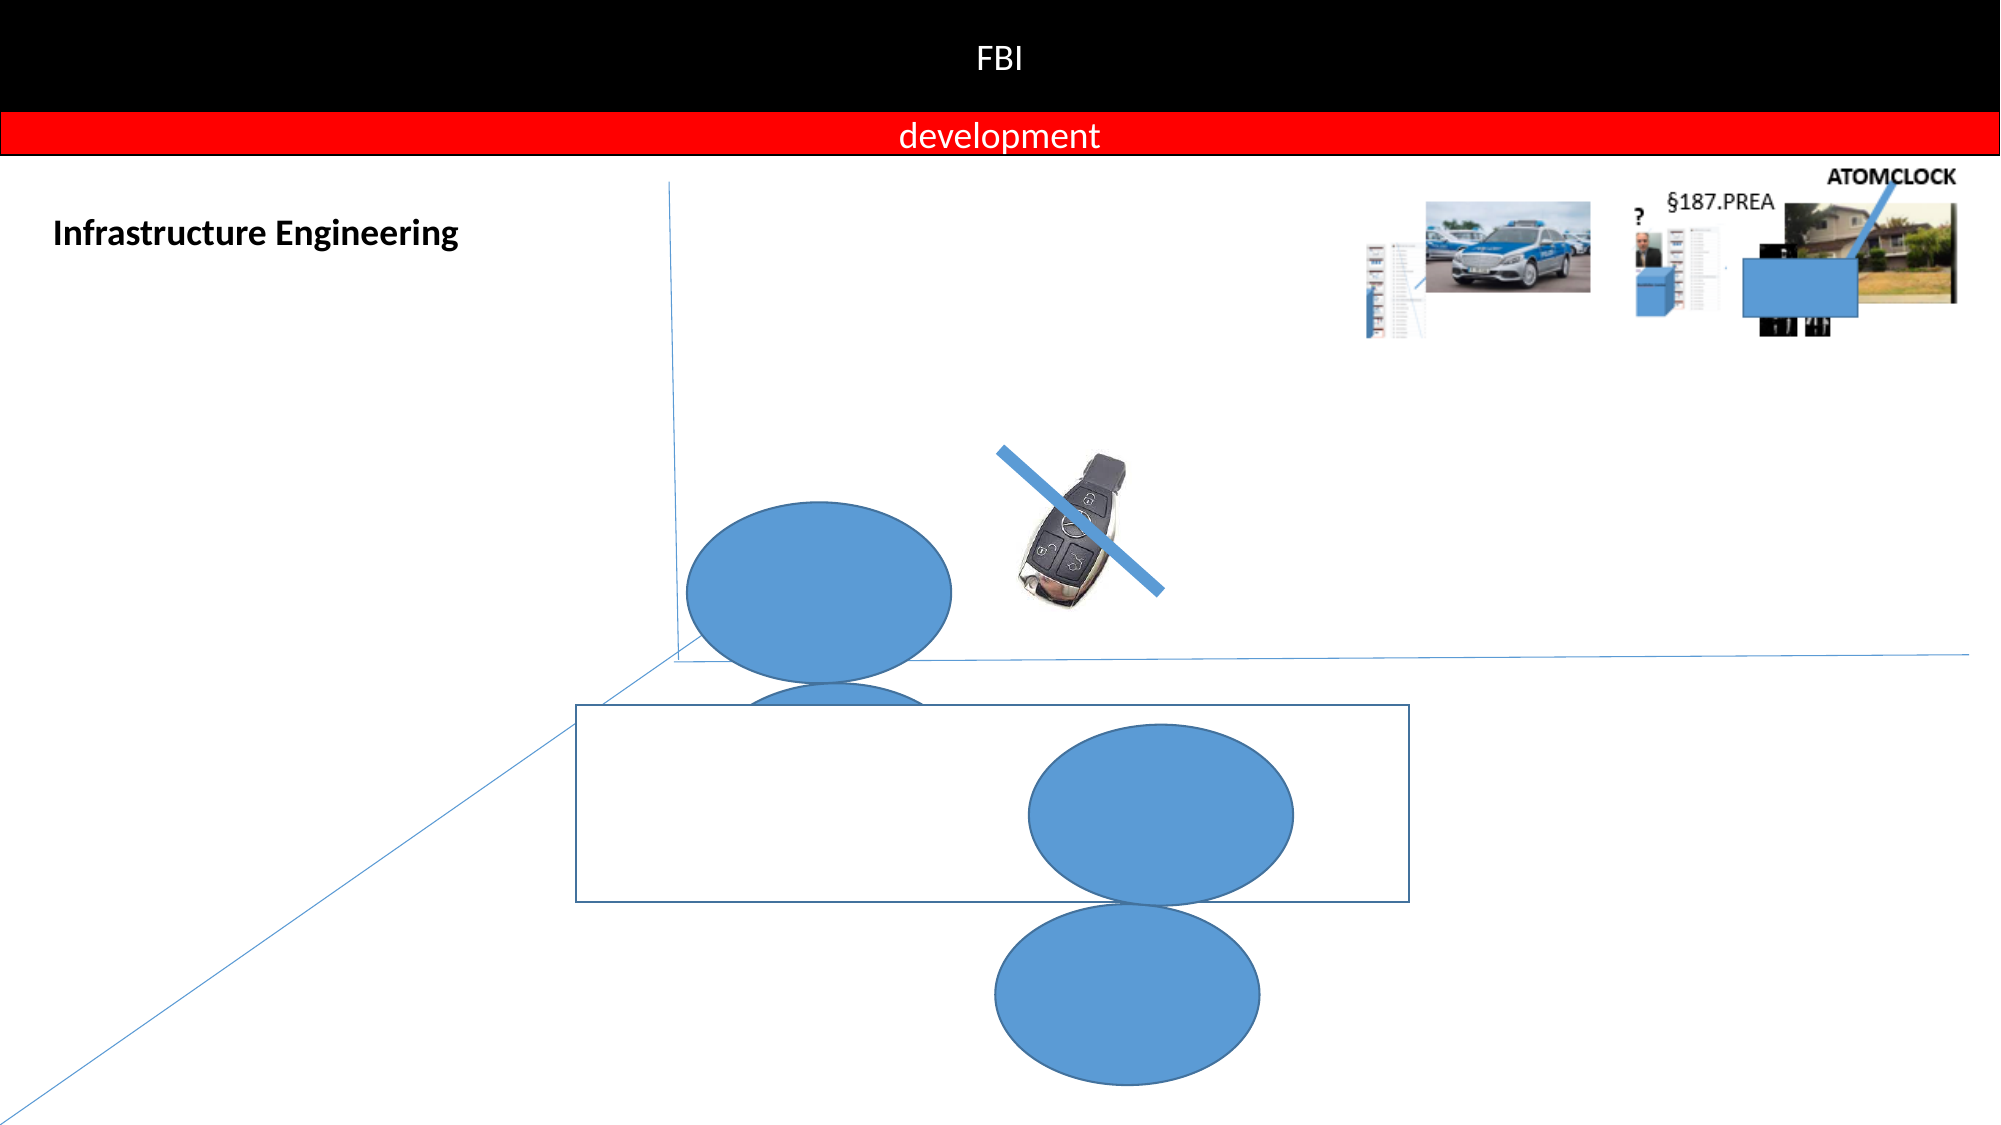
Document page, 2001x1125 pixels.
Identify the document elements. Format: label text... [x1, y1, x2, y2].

text_box [685, 501, 953, 654]
text_box [994, 903, 1261, 1087]
text_box [705, 704, 1410, 903]
text_box FBI [0, 0, 2000, 110]
text_box [1027, 723, 1295, 907]
text_box [731, 662, 907, 684]
picture [992, 449, 1156, 612]
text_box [999, 449, 1161, 593]
text_box Infrastructure Engineering [38, 201, 475, 261]
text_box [669, 181, 679, 660]
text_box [705, 654, 1970, 662]
text_box [750, 682, 924, 704]
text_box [0, 633, 705, 1125]
picture [1351, 161, 1970, 351]
text_box development [0, 110, 2000, 156]
